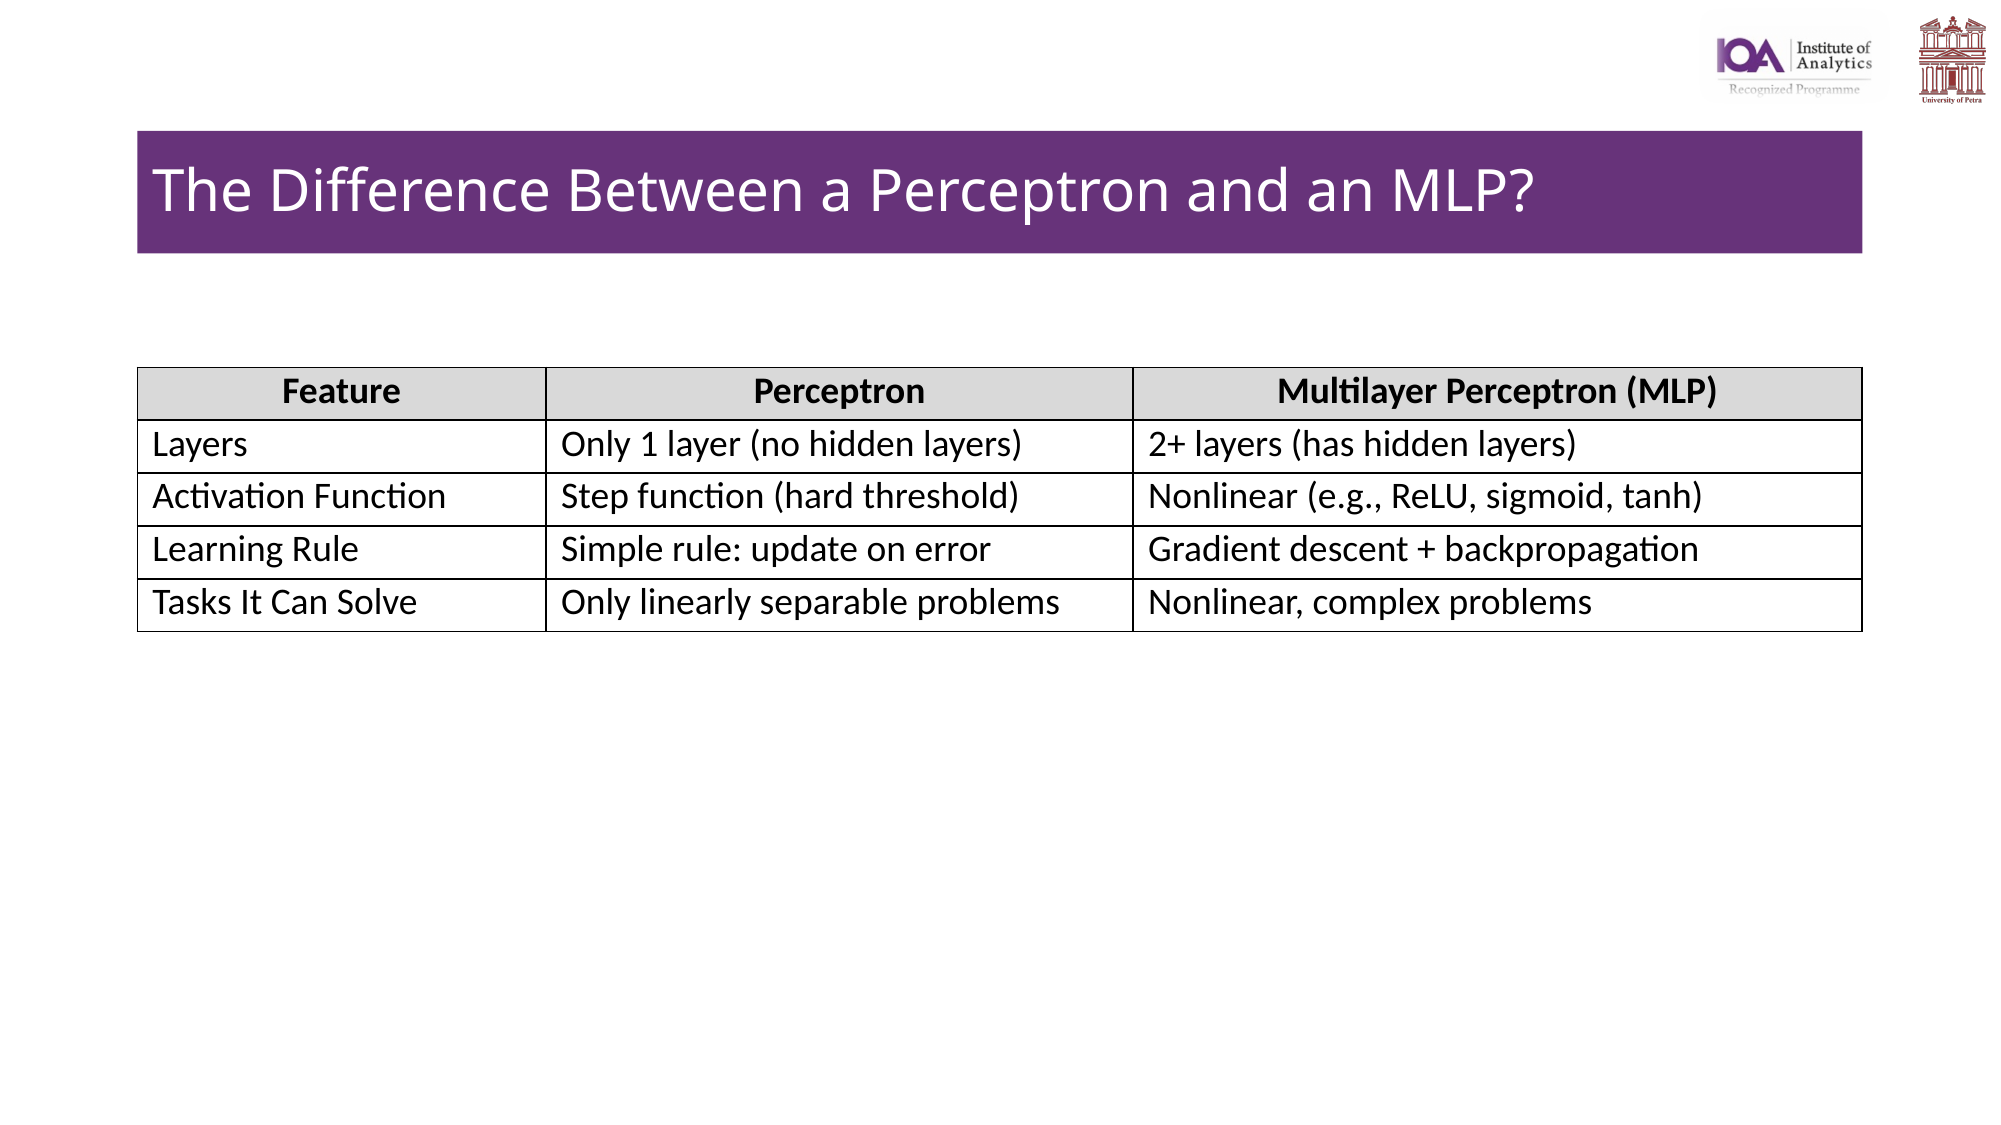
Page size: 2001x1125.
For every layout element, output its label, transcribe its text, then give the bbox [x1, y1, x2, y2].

table_cell Learning Rule [138, 527, 545, 578]
table_cell Tasks It Can Solve [138, 580, 545, 631]
table_header Perceptron [547, 368, 1132, 419]
table_cell Nonlinear, complex problems [1134, 580, 1861, 631]
table_cell Gradient descent + backpropagation [1134, 527, 1861, 578]
table_header Multilayer Perceptron (MLP) [1134, 368, 1861, 419]
table_cell Only 1 layer (no hidden layers) [547, 421, 1132, 472]
table_cell Layers [138, 421, 545, 472]
table_cell Only linearly separable problems [547, 580, 1132, 631]
table_cell Nonlinear (e.g., ReLU, sigmoid, tanh) [1134, 474, 1861, 525]
picture [1919, 16, 1986, 111]
table_cell Activation Function [138, 474, 545, 525]
table_header Feature [138, 368, 545, 419]
table_cell Simple rule: update on error [547, 527, 1132, 578]
title The Difference Between a Perceptron and an MLP? [137, 130, 1863, 254]
table_cell Step function (hard threshold) [547, 474, 1132, 525]
table_cell 2+ layers (has hidden layers) [1134, 421, 1861, 472]
picture [1728, 37, 1861, 75]
